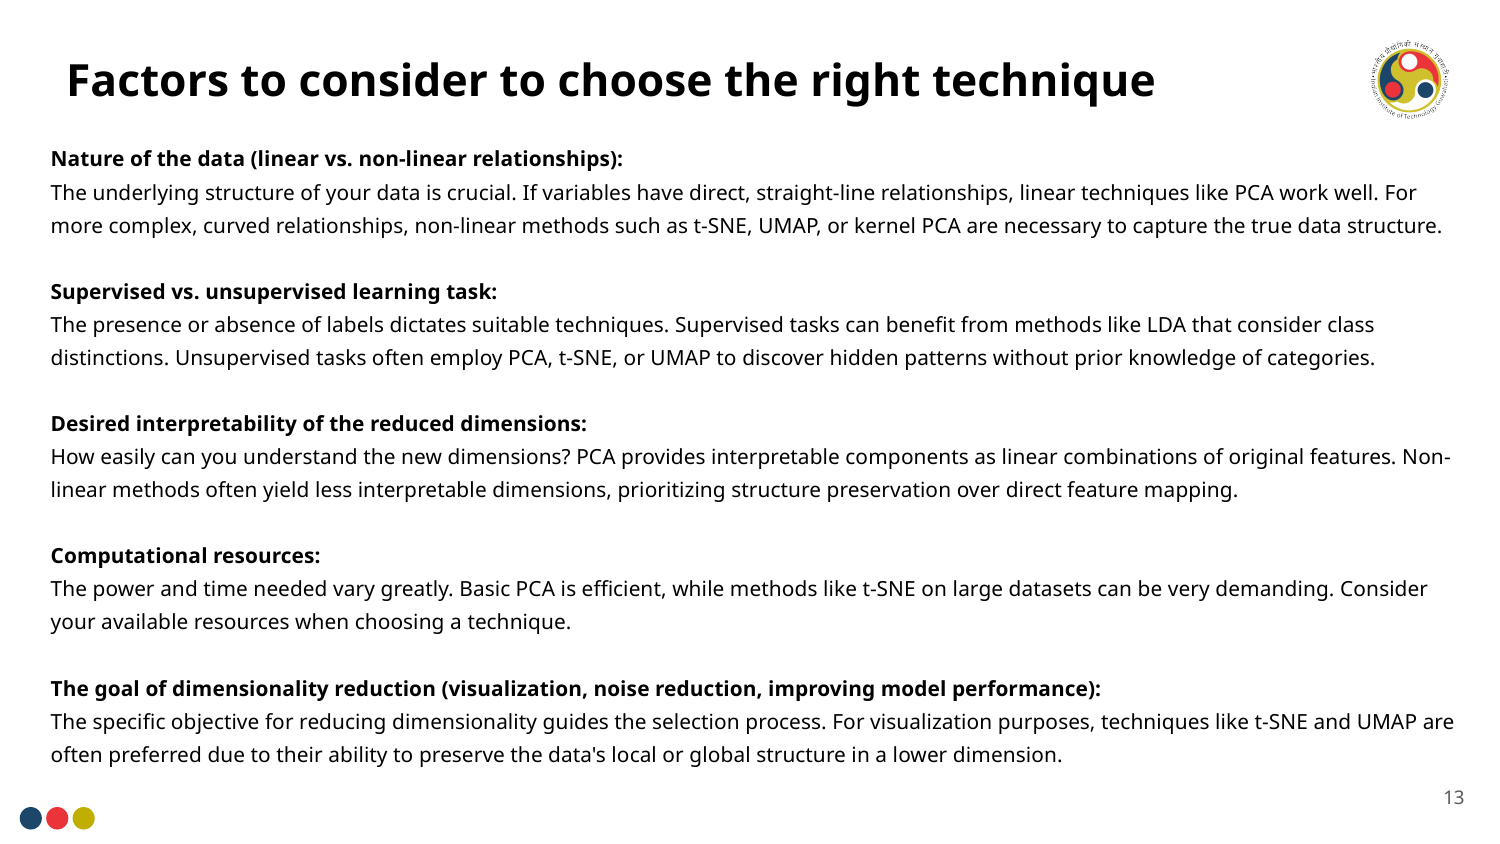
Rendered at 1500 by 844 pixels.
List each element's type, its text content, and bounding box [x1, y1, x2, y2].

title Factors to consider to choose the right technique [51, 33, 1449, 125]
slide_number 13 [1389, 764, 1480, 830]
list Nature of the data (linear vs. non-linear relationships): The underlying structure of your data is crucial. If variables have direct, straight-line relationships, linear techniques like PCA work well. For more complex, curved relationships, non-linear methods such as t-SNE, UMAP, or kernel PCA are necessary to capture the true data structure. Supervised vs. unsupervised learning task: The presence or absence of labels dictates suitable techniques. Supervised tasks can benefit from methods like LDA that consider class distinctions. Unsupervised tasks often employ PCA, t-SNE, or UMAP to discover hidden patterns without prior knowledge of categories. Desired interpretability of the reduced dimensions: How easily can you understand the new dimensions? PCA provides interpretable components as linear combinations of original features. Non-linear methods often yield less interpretable dimensions, prioritizing structure preservation over direct feature mapping. Computational resources: The power and time needed vary greatly. Basic PCA is efficient, while methods like t-SNE on large datasets can be very demanding. Consider your available resources when choosing a technique. The goal of dimensionality reduction (visualization, noise reduction, improving model performance): The specific objective for reducing dimensionality guides the selection process. For visualization purposes, techniques like t-SNE and UMAP are often preferred due to their ability to preserve the data's local or global structure in a lower dimension. [35, 125, 1480, 786]
